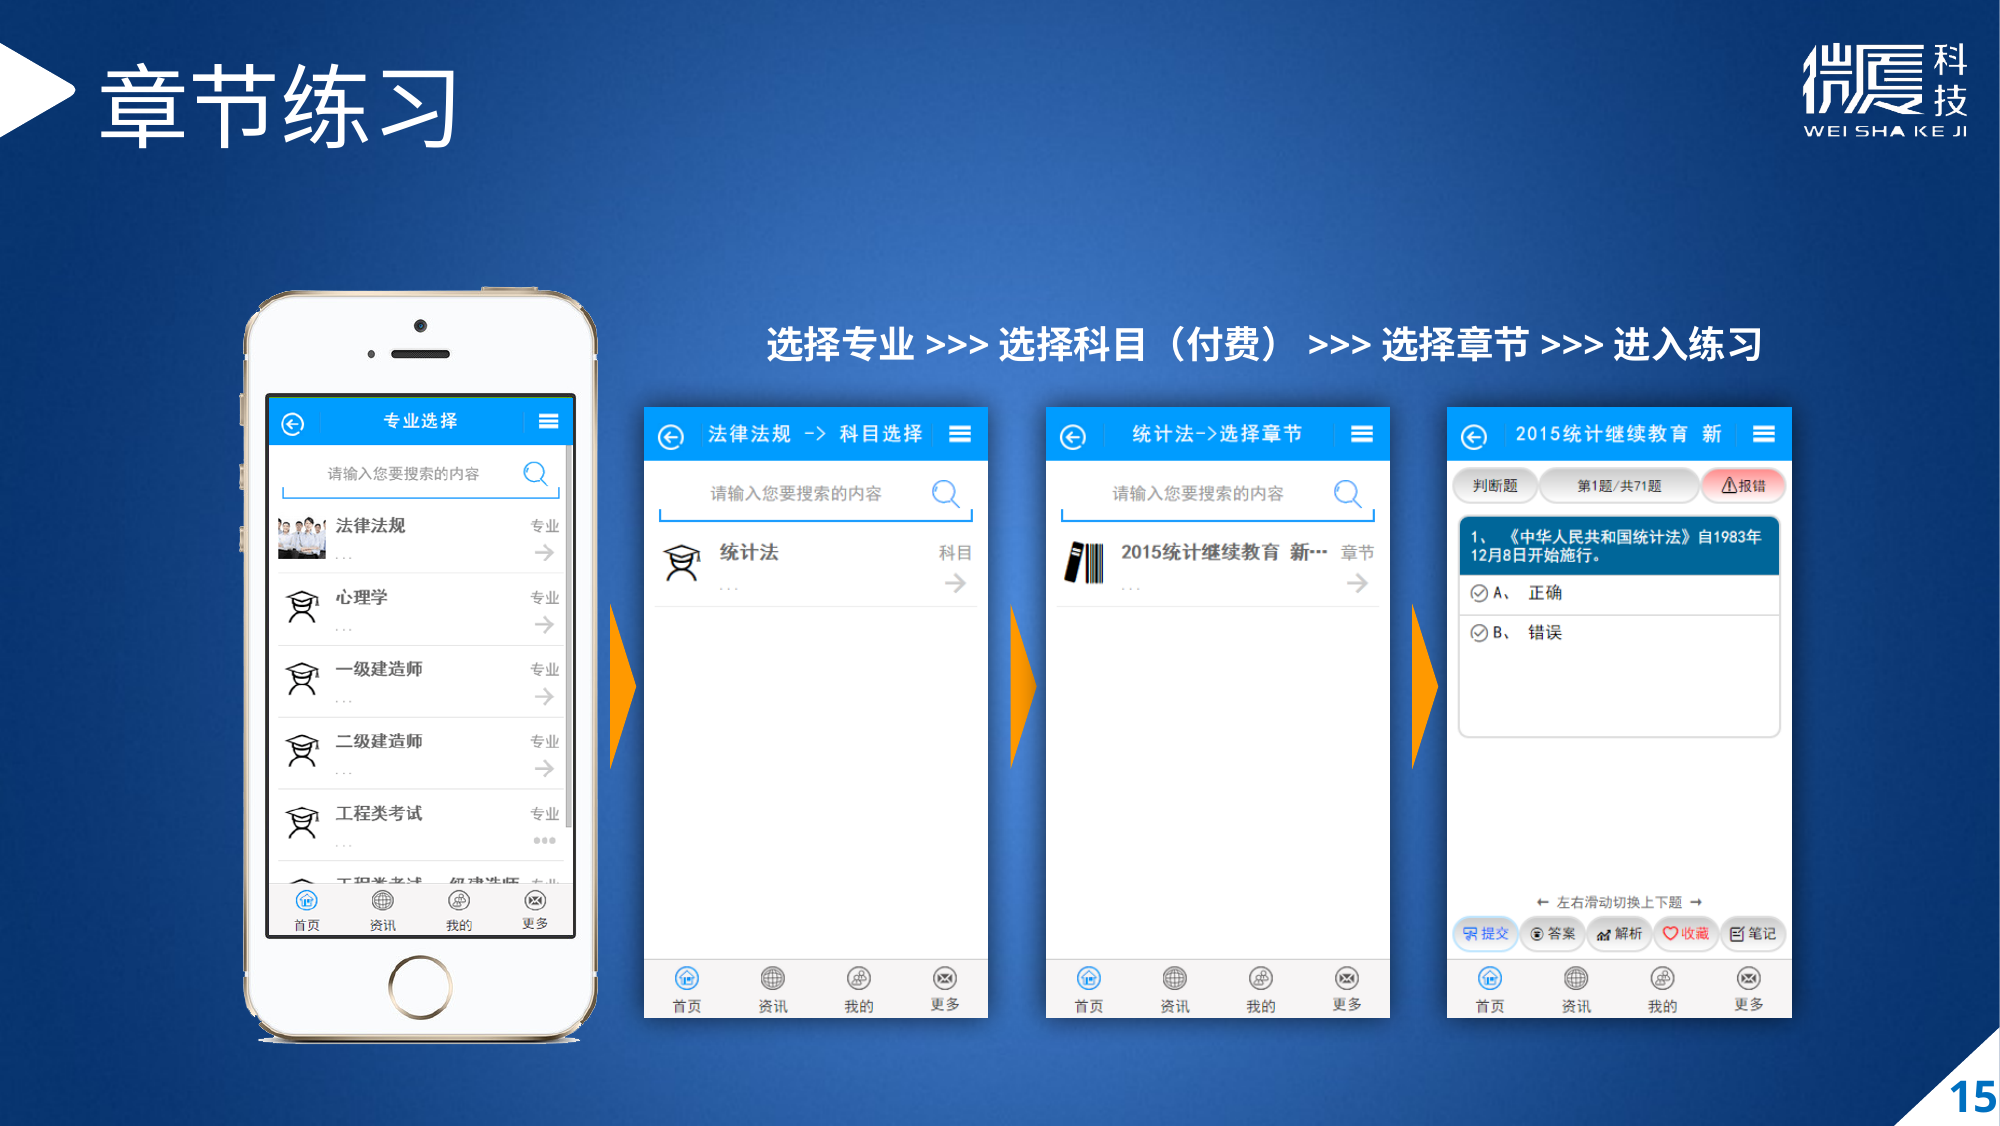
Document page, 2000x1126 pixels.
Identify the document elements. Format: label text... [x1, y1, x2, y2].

text_box [1412, 603, 1439, 770]
text_box 章节练习 [82, 42, 480, 168]
picture [0, 0, 2000, 1126]
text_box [1889, 1022, 2000, 1126]
text_box [1010, 603, 1022, 770]
text_box [0, 42, 76, 138]
text_box 选择专业>>>选择科目（付费）>>>选择章节>>>进入练习 [751, 314, 1792, 374]
